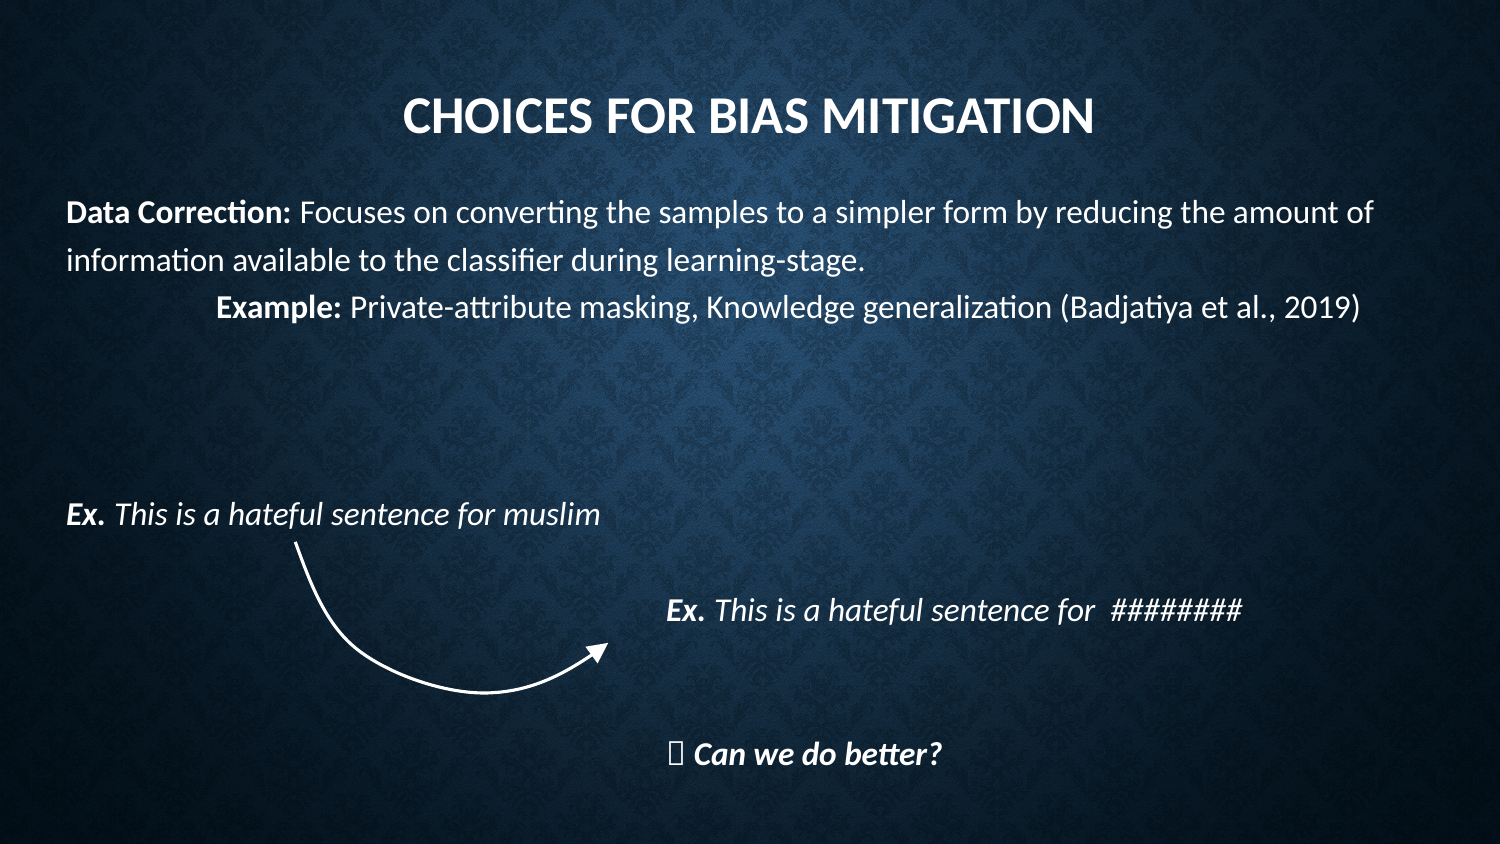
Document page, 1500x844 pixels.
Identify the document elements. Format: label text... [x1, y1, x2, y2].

list Data Correction: Focuses on converting the samples to a simpler form by reducing the amount of information available to the classifier during learning-stage. Example: Private-attribute masking, Knowledge generalization (Badjatiya et al., 2019) Ex. This is a hateful sentence for muslim Ex. This is a hateful sentence for ########  Can we do better? [51, 166, 1449, 805]
text_box [293, 541, 609, 695]
title Choices for Bias Mitigation [51, 72, 1449, 166]
